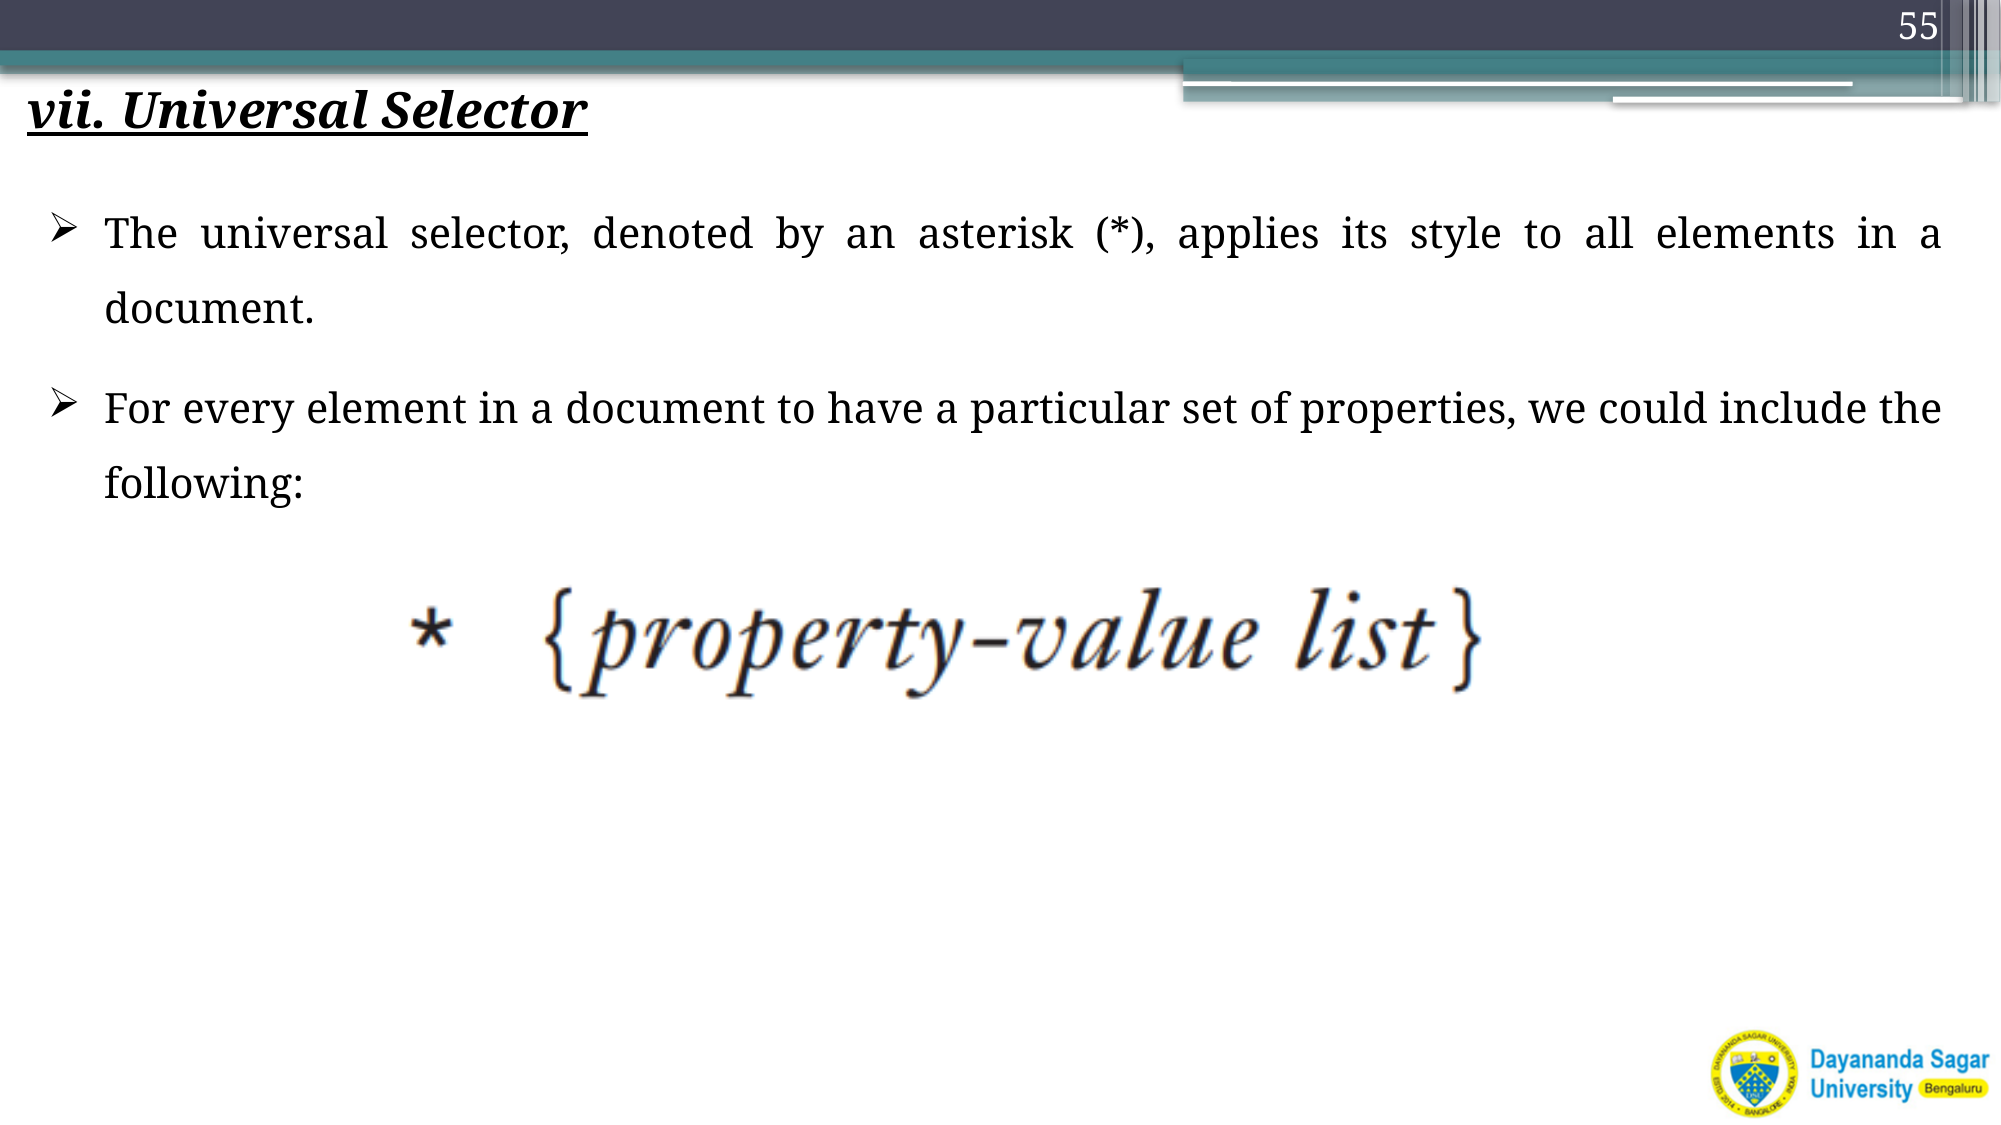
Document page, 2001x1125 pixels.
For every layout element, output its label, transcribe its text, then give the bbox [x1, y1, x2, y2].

picture [1707, 1021, 1996, 1125]
text_box The universal selector, denoted by an asterisk (*), applies its style to all elements in a document. For every element in a document to have a particular set of properties, we could include the following: [33, 174, 1959, 515]
text_box vii. Universal Selector [12, 70, 1150, 146]
picture [330, 537, 1662, 754]
slide_number 55 [1788, 0, 1955, 61]
